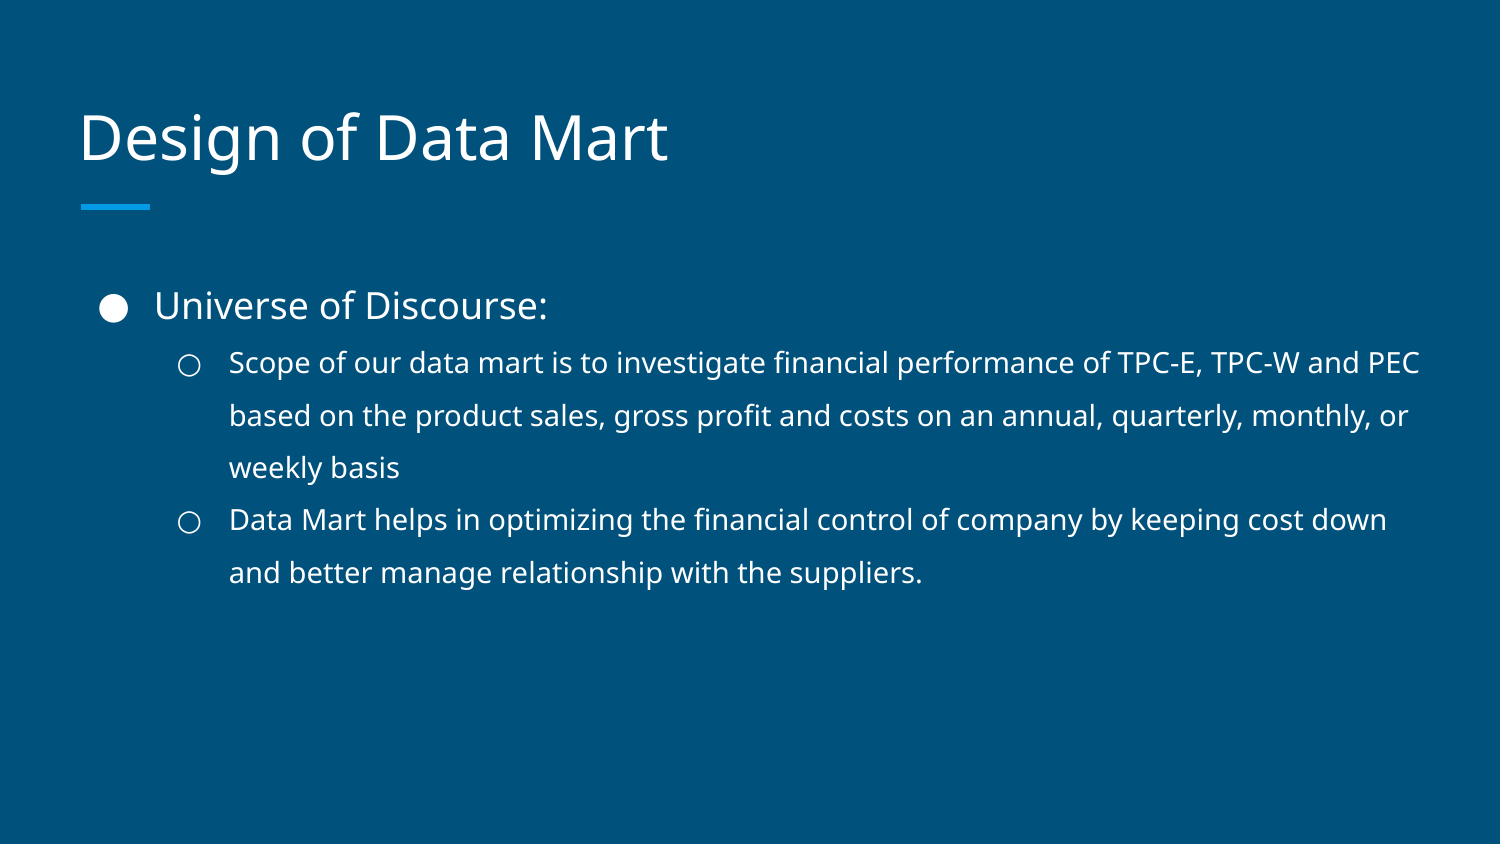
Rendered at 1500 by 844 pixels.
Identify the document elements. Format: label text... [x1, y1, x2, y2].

title Design of Data Mart [63, 75, 1437, 188]
list Universe of Discourse: Scope of our data mart is to investigate financial performance of TPC-E, TPC-W and PEC based on the product sales, gross profit and costs on an annual, quarterly, monthly, or weekly basis Data Mart helps in optimizing the financial control of company by keeping cost down and better manage relationship with the suppliers. [63, 244, 1437, 750]
